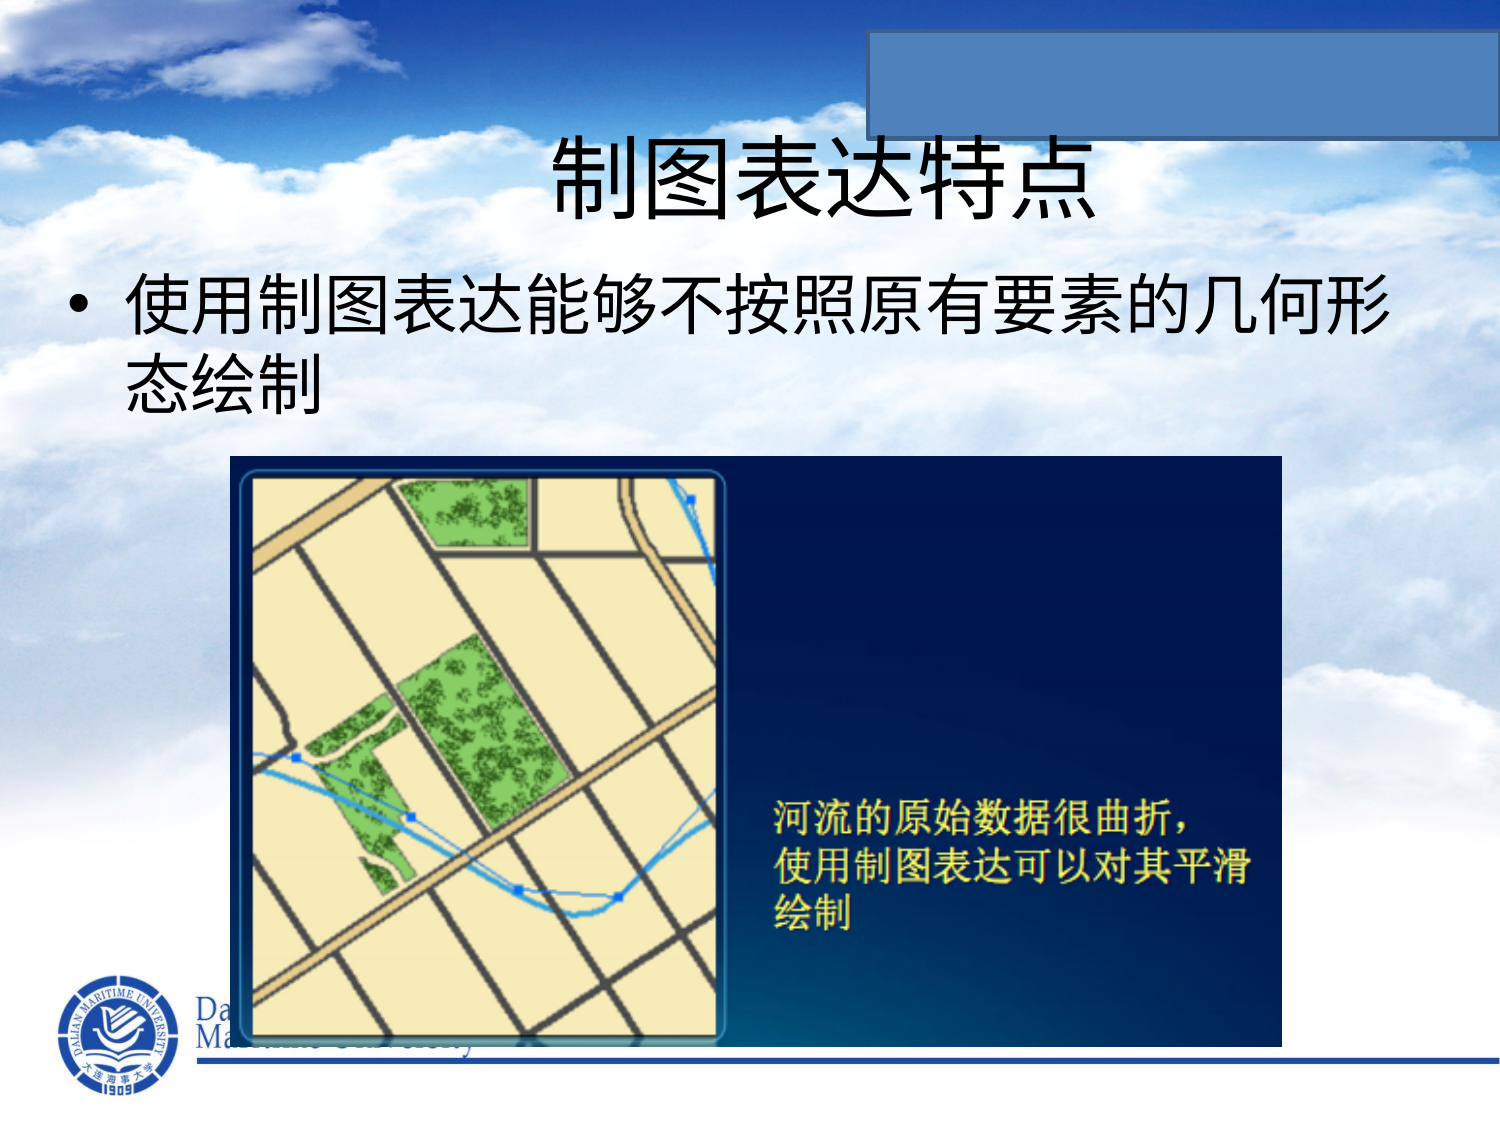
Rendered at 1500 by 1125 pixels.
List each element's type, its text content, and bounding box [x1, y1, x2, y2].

title 制图表达特点 [150, 113, 1500, 302]
list 使用制图表达能够不按照原有要素的几何形态绘制 [53, 255, 1447, 923]
picture [0, 0, 1500, 1125]
